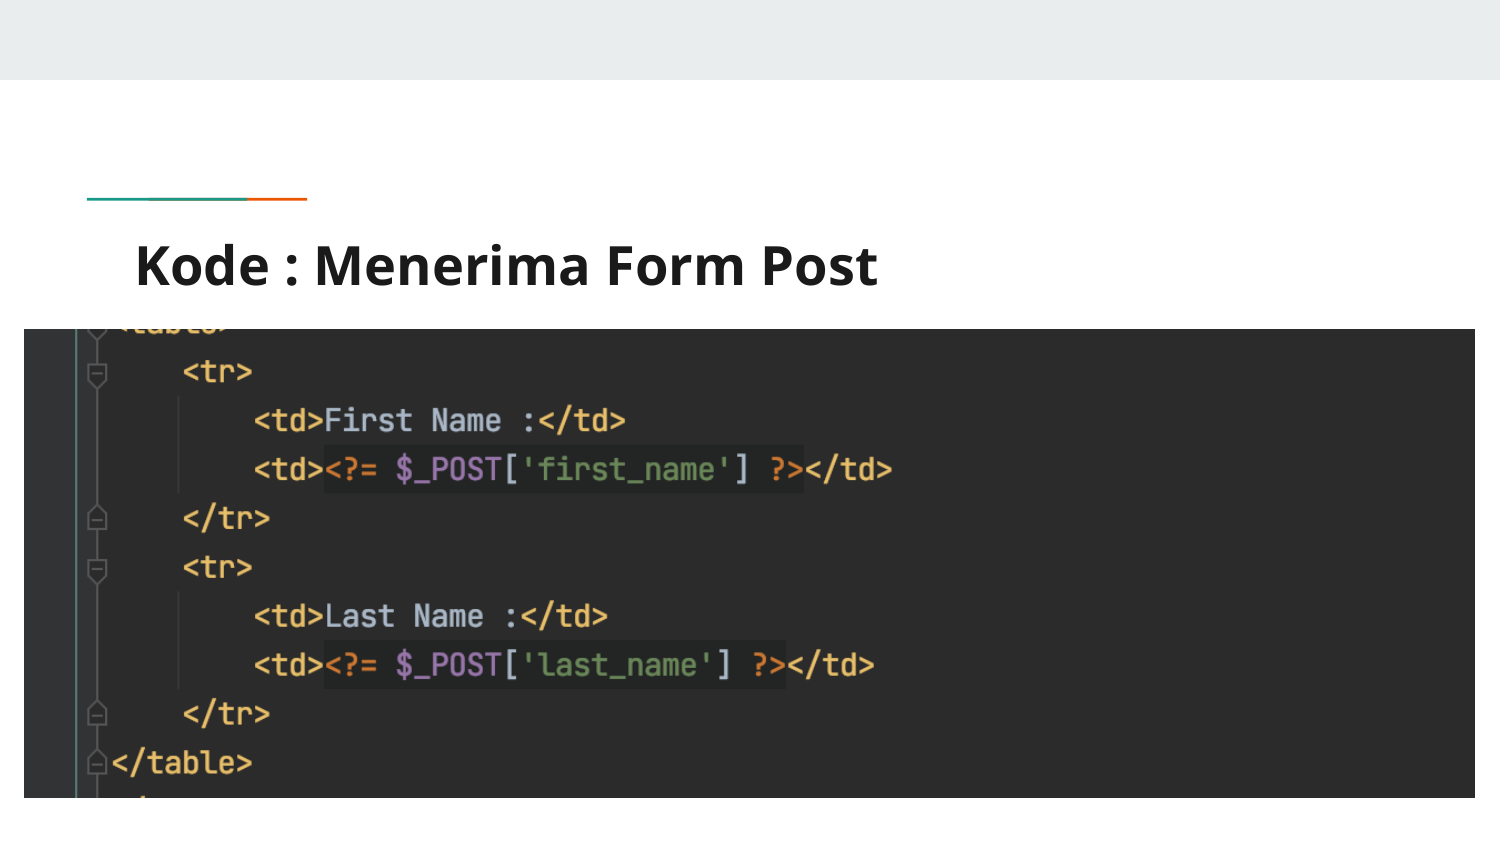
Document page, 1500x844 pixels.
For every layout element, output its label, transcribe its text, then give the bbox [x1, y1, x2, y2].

title Kode : Menerima Form Post [119, 216, 1381, 305]
picture [24, 328, 1476, 798]
